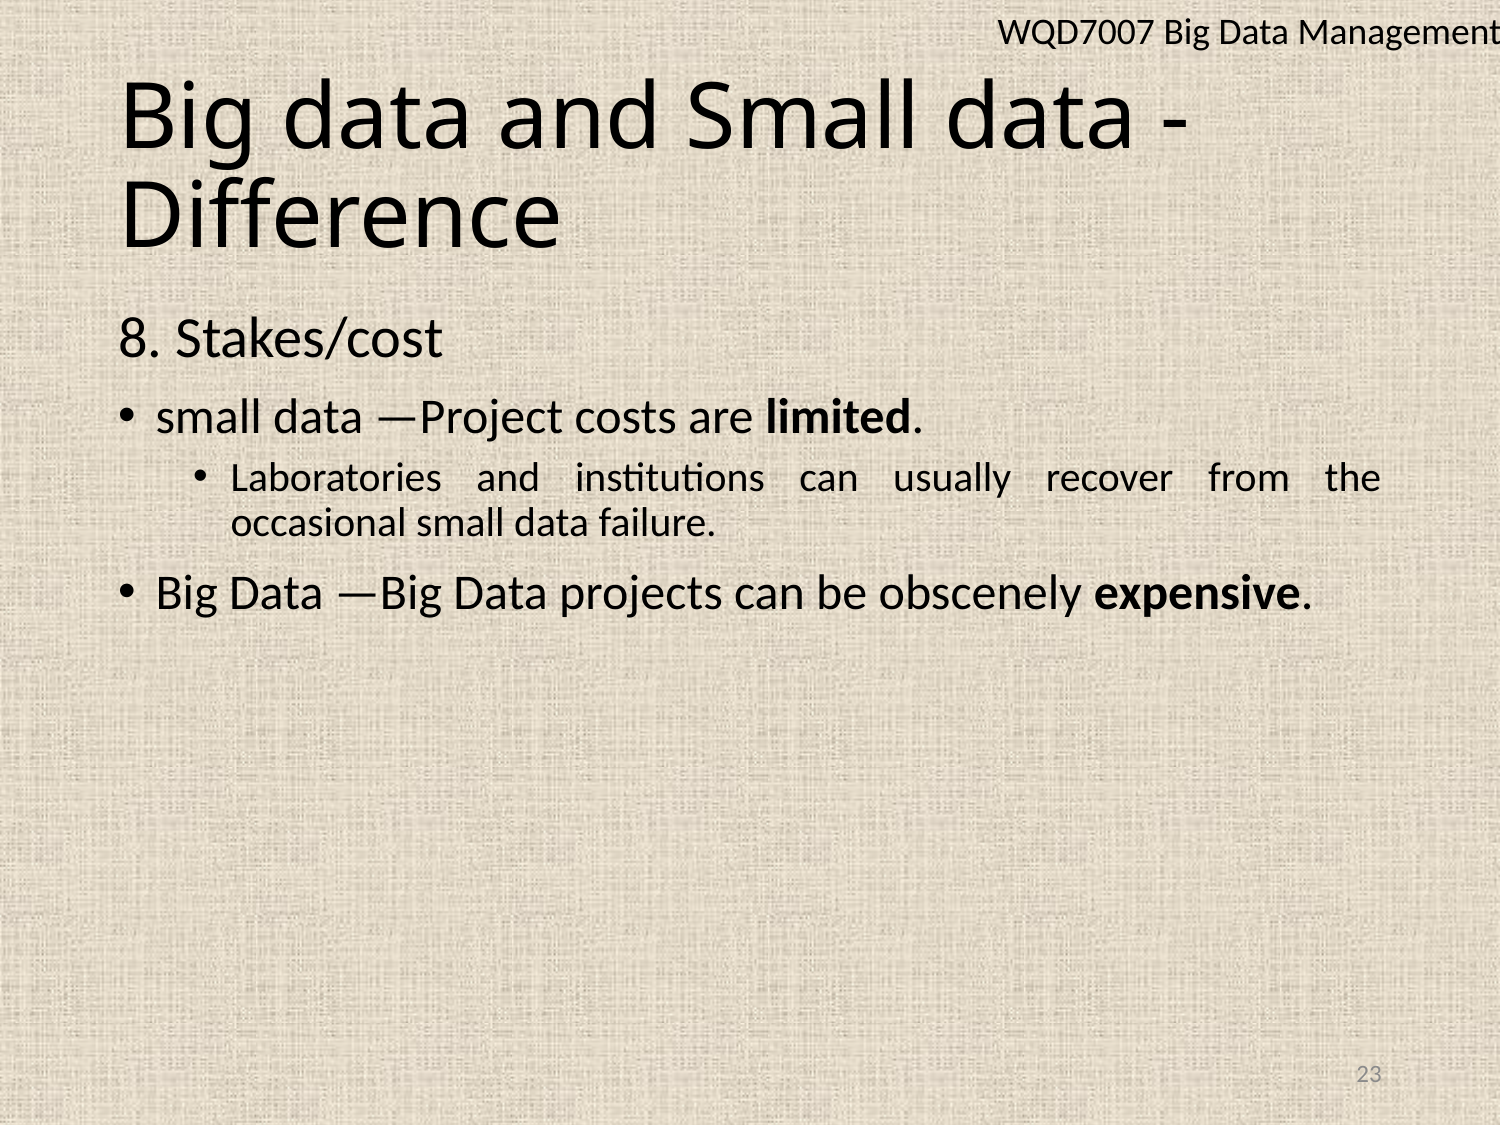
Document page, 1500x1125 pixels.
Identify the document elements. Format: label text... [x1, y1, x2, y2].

title Big data and Small data - Difference [103, 59, 1445, 278]
list 8. Stakes/cost small data —Project costs are limited. Laboratories and institutions can usually recover from the occasional small data failure. Big Data —Big Data projects can be obscenely expensive. [103, 299, 1397, 1014]
slide_number 23 [1059, 1042, 1397, 1103]
text_box WQD7007 Big Data Management [982, 0, 1500, 60]
